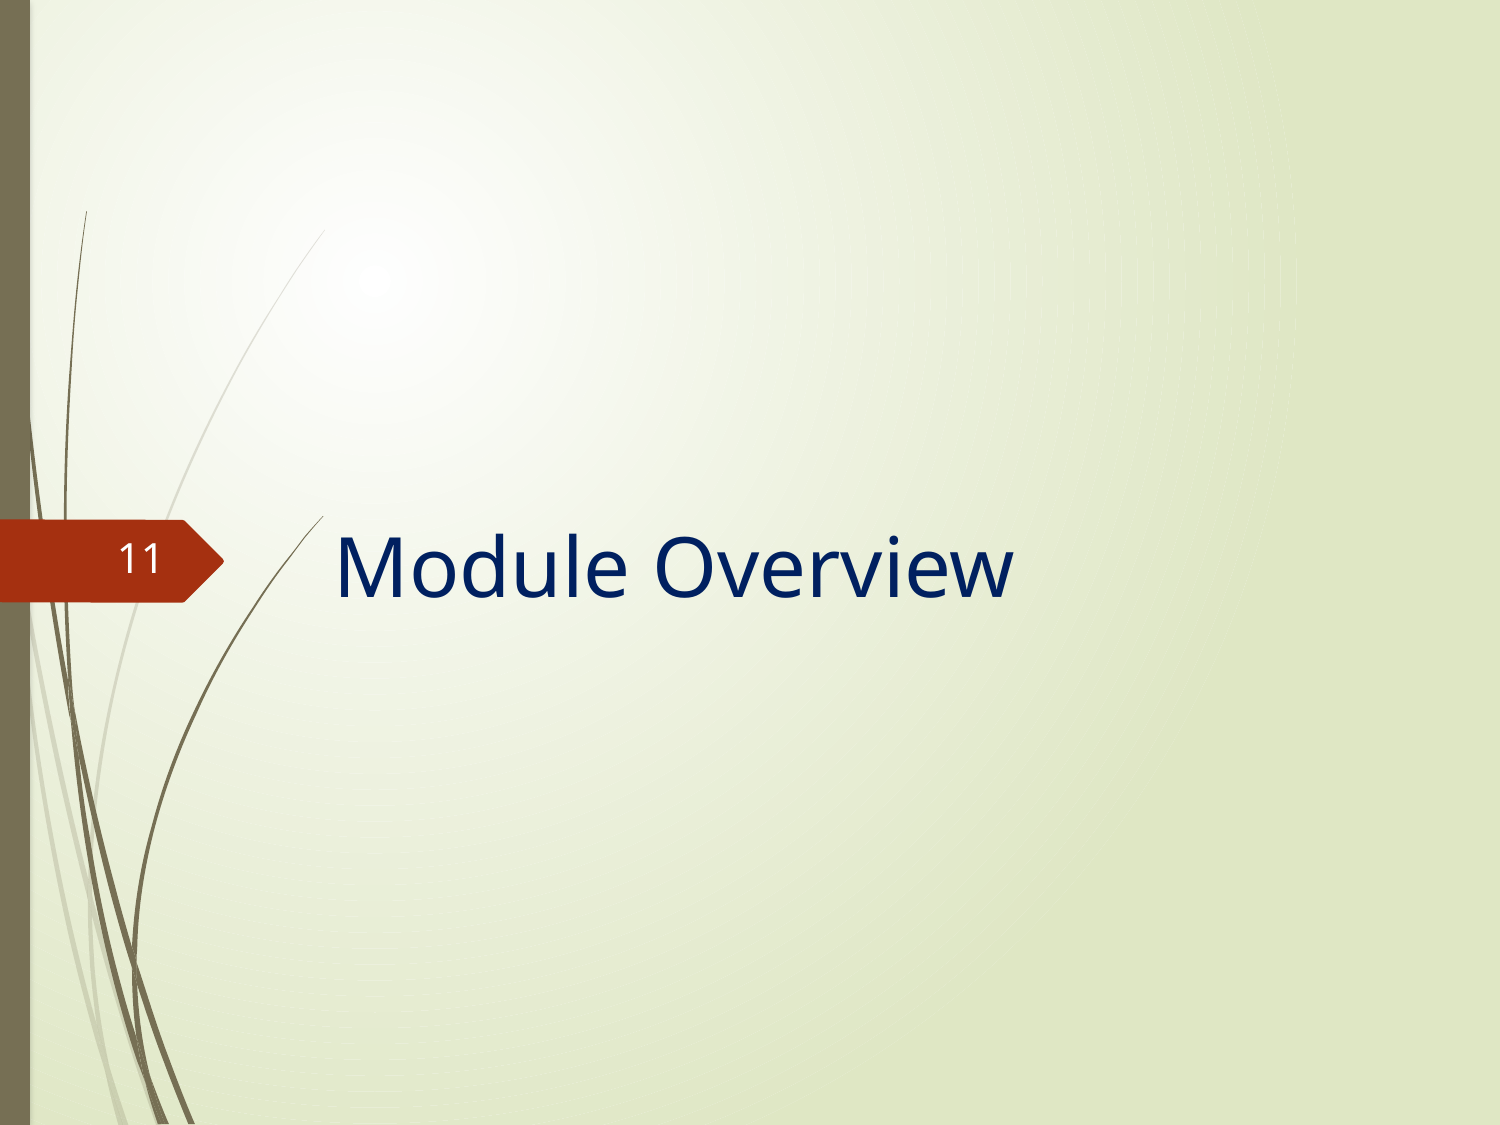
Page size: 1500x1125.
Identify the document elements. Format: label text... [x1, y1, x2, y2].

title Module Overview [318, 380, 1400, 622]
slide_number 11 [46, 532, 180, 588]
